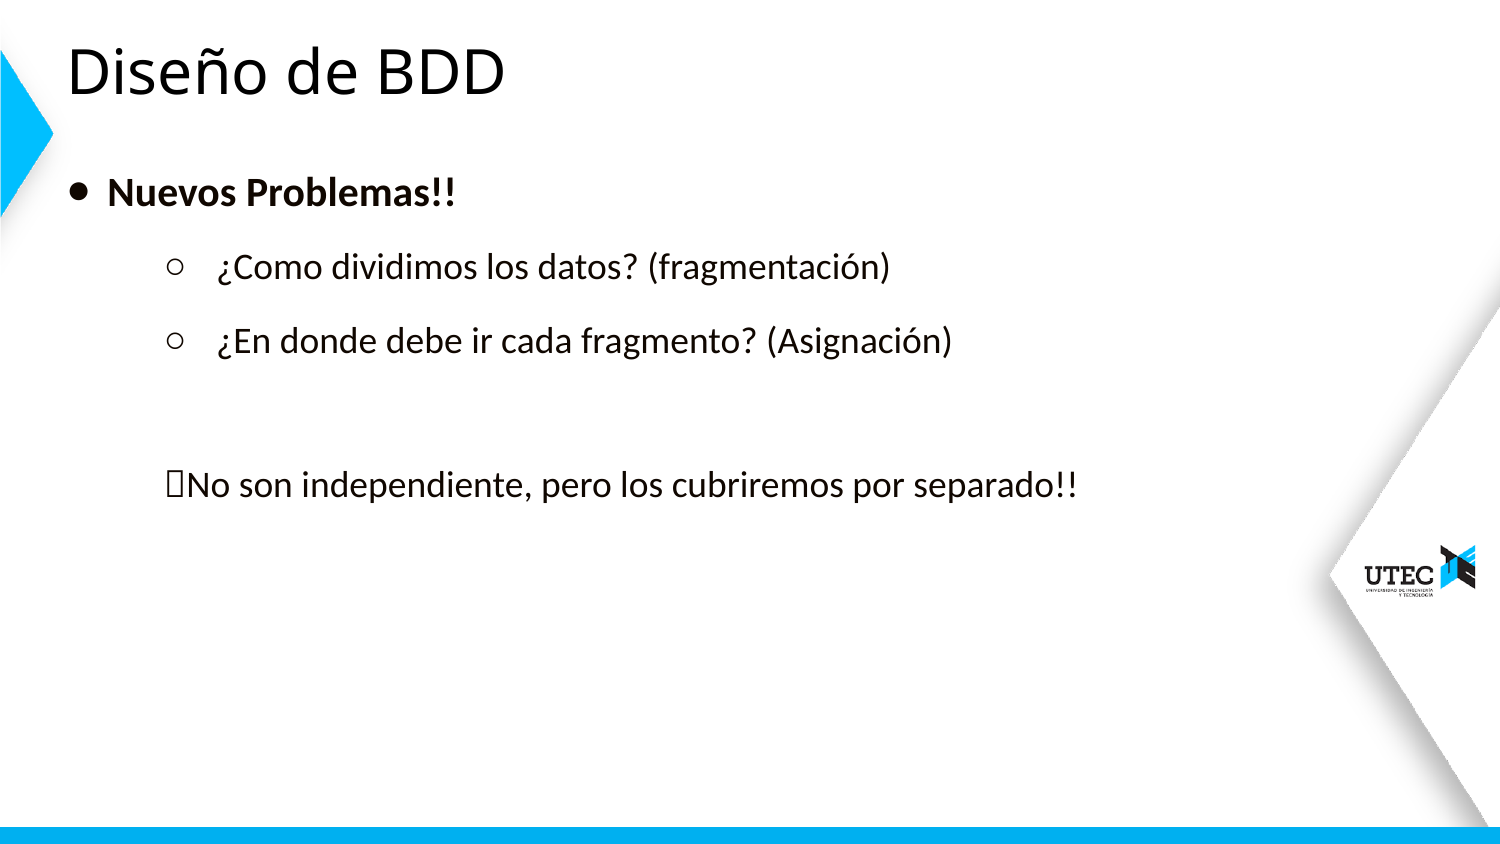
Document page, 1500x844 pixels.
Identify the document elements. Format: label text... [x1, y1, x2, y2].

picture [0, 0, 1500, 826]
title Diseño de BDD [51, 25, 1449, 130]
list Nuevos Problemas!! ¿Como dividimos los datos? (fragmentación) ¿En donde debe ir cada fragmento? (Asignación) No son independiente, pero los cubriremos por separado!! [51, 139, 1294, 750]
